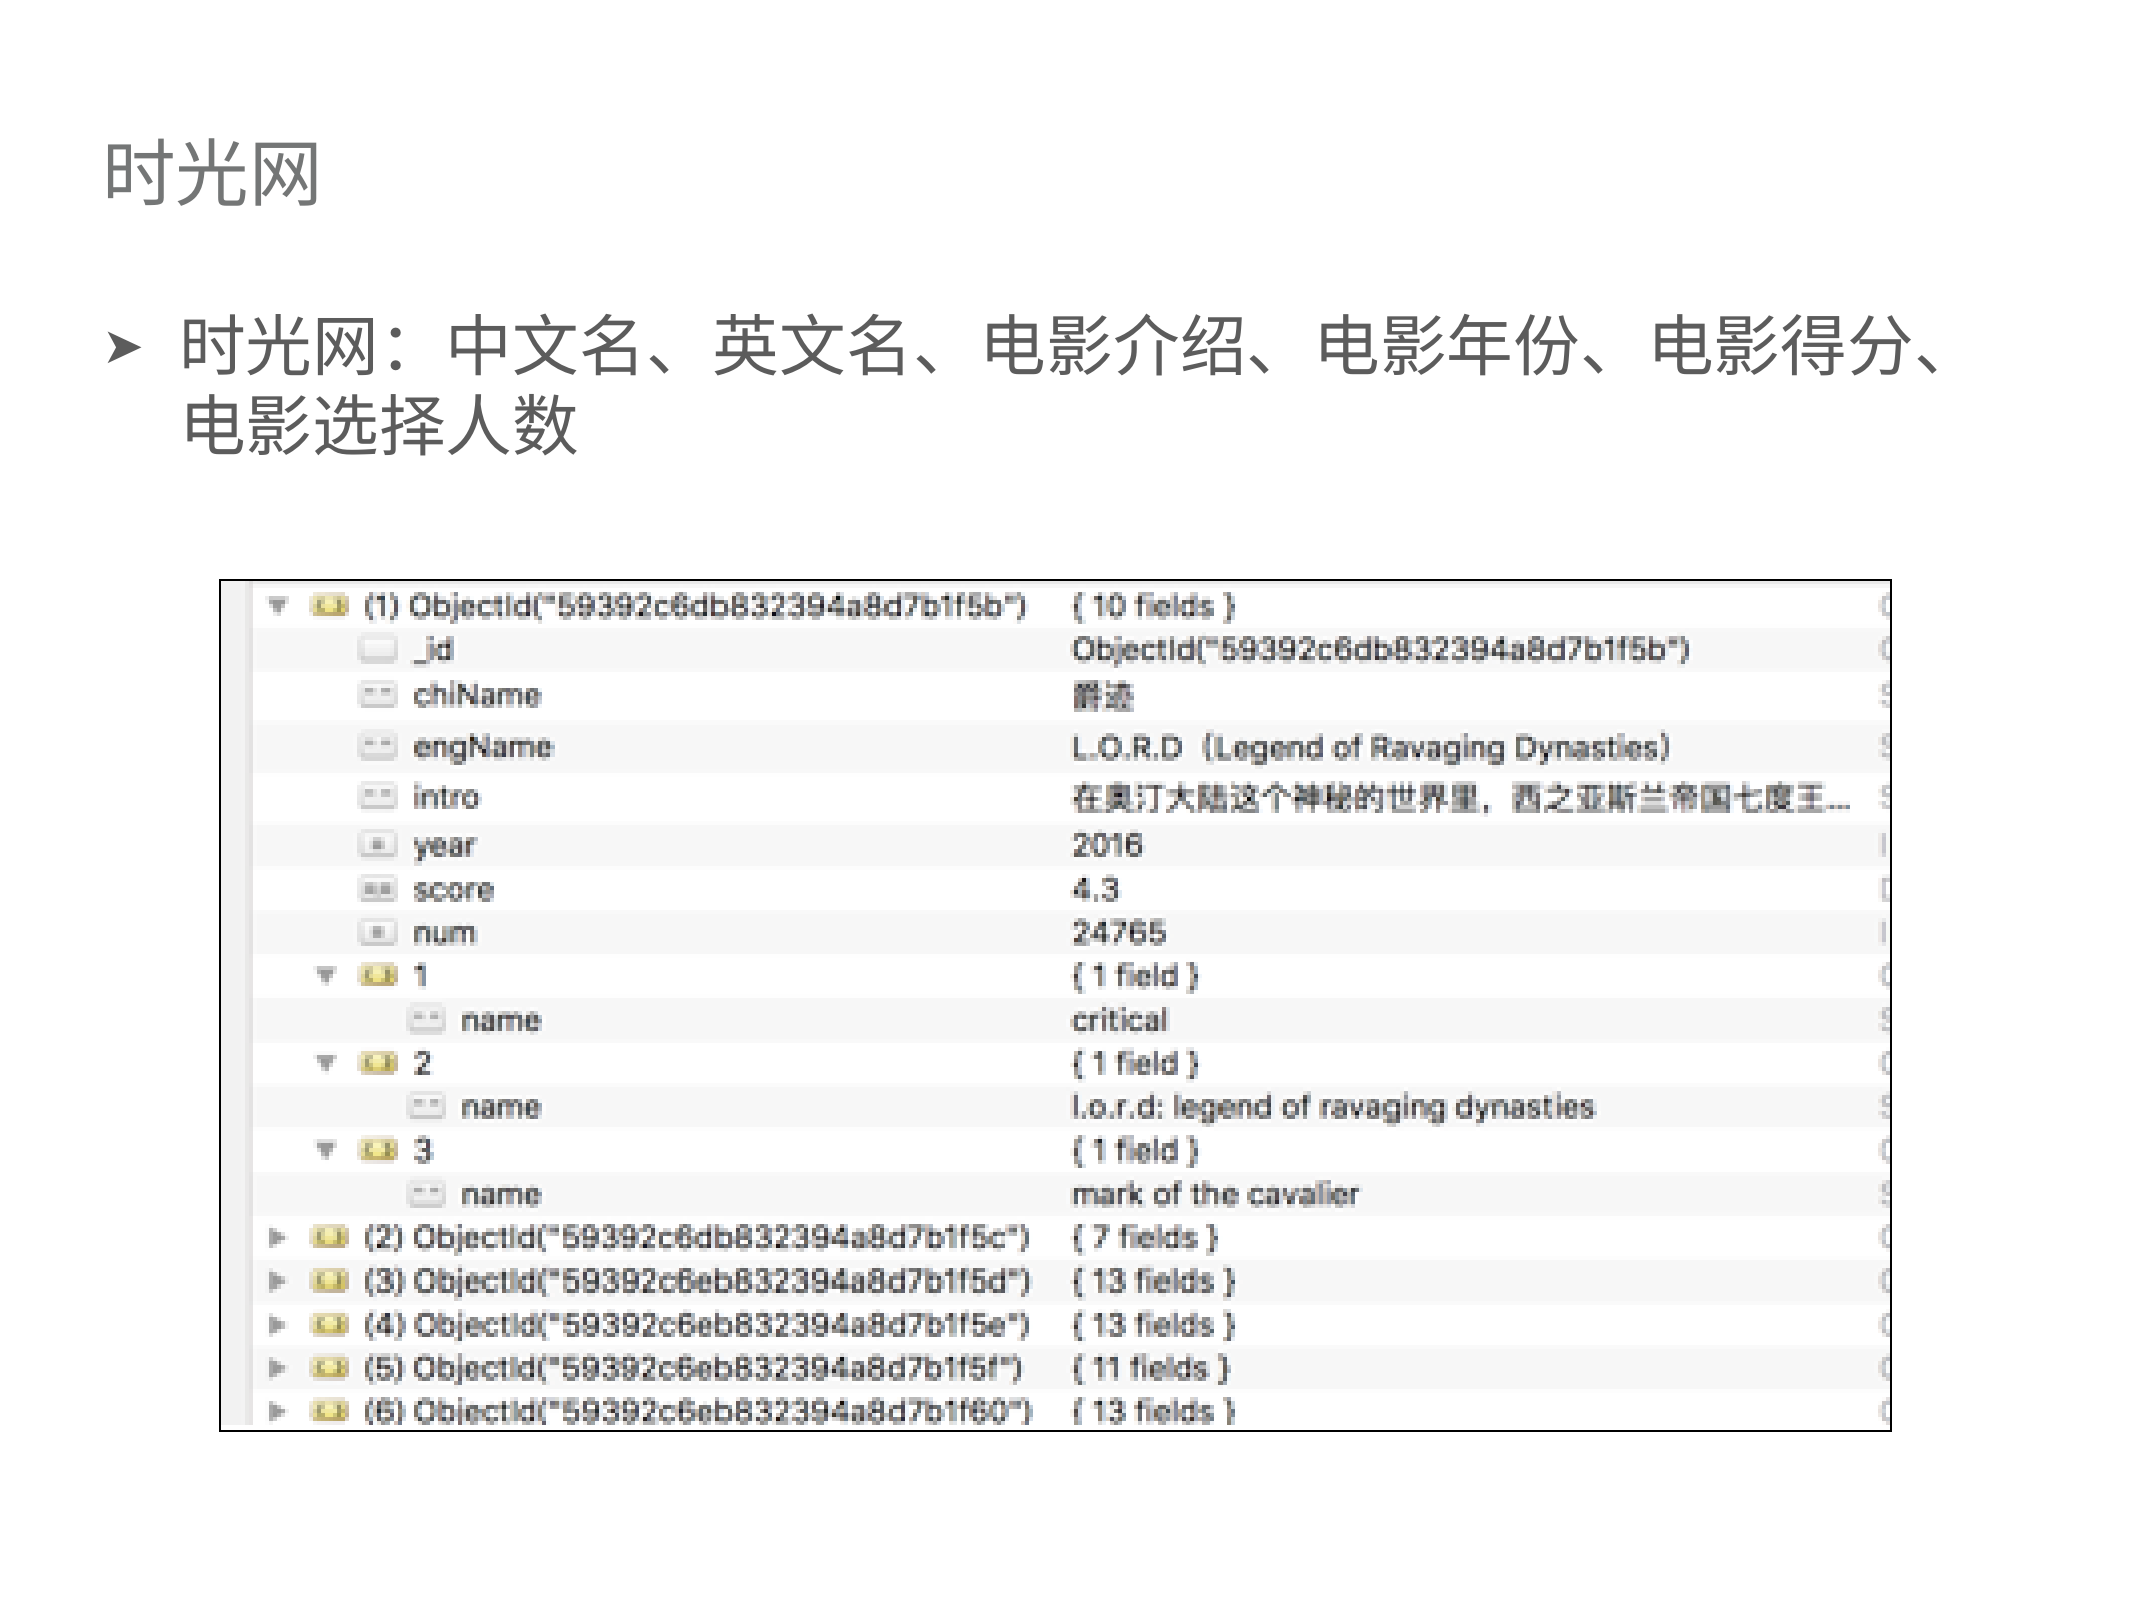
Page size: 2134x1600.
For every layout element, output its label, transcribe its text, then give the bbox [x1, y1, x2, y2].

list 时光网：中文名、英文名、电影介绍、电影年份、电影得分、电影选择人数 [93, 295, 2019, 524]
title 时光网 [93, 118, 2041, 238]
picture [220, 580, 1891, 1430]
